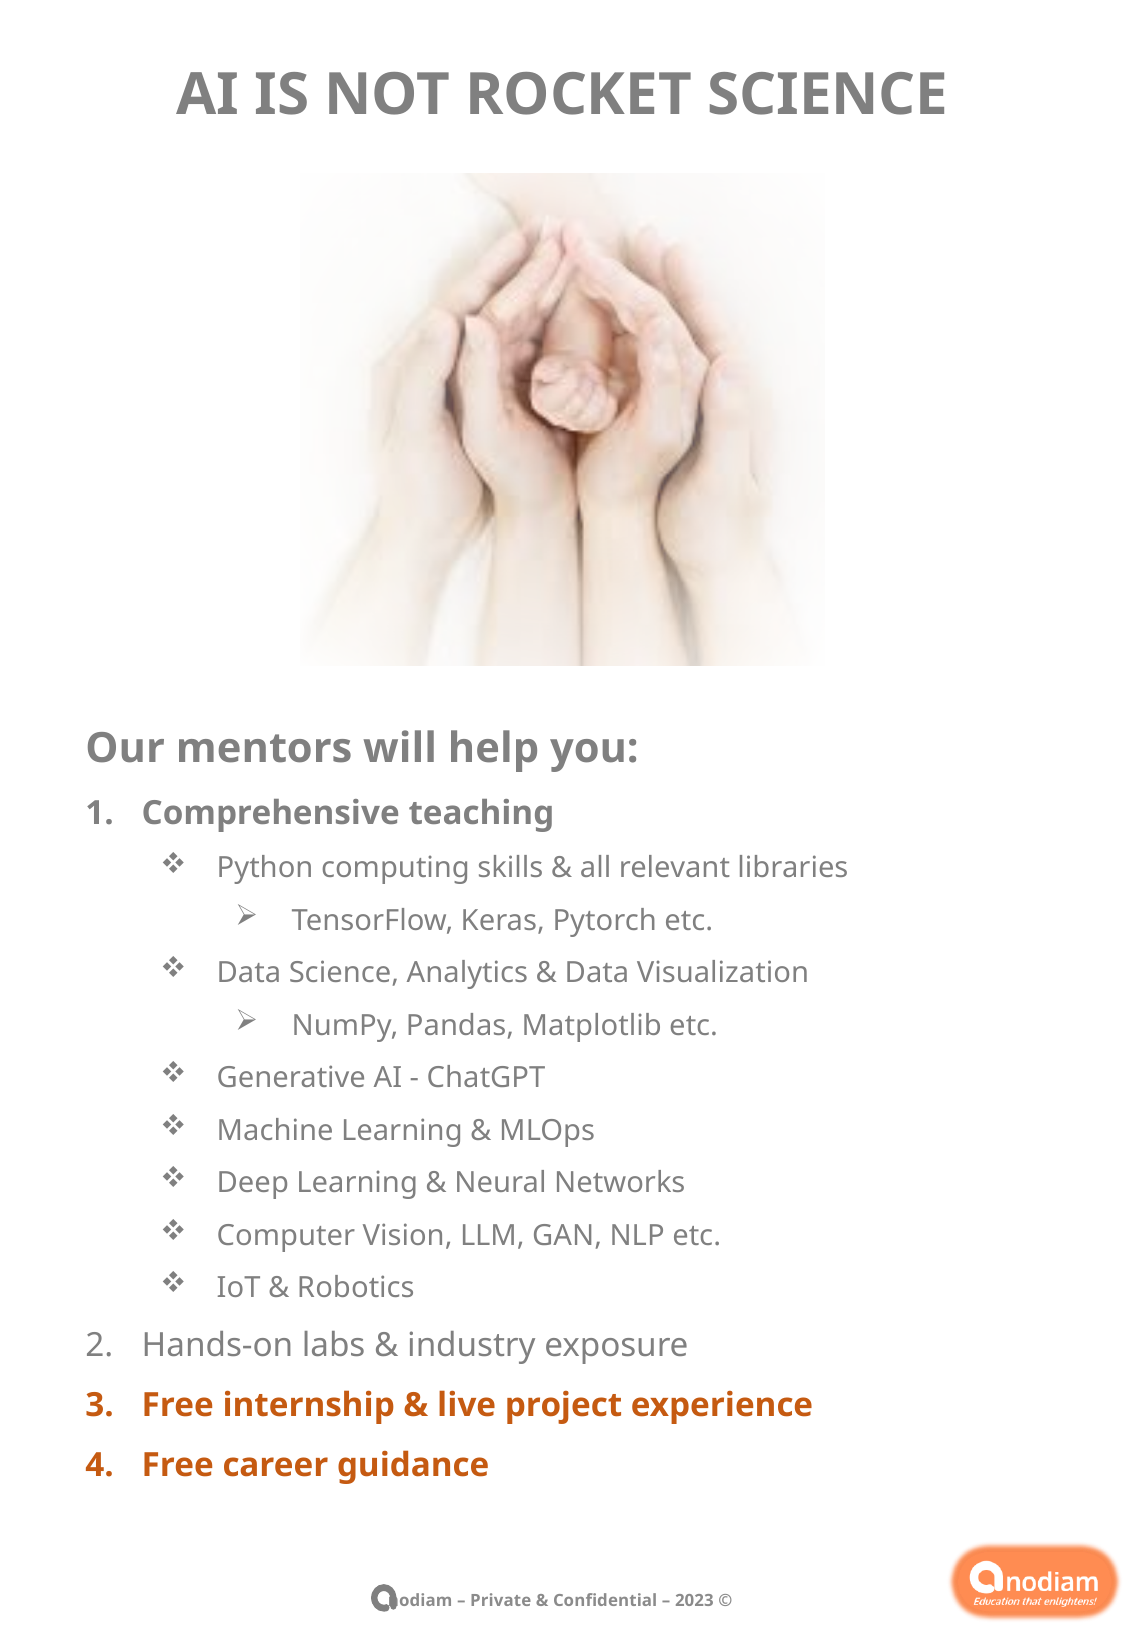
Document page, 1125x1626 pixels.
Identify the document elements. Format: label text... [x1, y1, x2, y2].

text_box [370, 1583, 398, 1613]
text_box Our mentors will help you: Comprehensive teaching Python computing skills & all relevant libraries TensorFlow, Keras, Pytorch etc. Data Science, Analytics & Data Visualization NumPy, Pandas, Matplotlib etc. Generative AI - ChatGPT Machine Learning & MLOps Deep Learning & Neural Networks Computer Vision, LLM, GAN, NLP etc. IoT & Robotics Hands-on labs & industry exposure Free internship & live project experience Free career guidance [70, 688, 1055, 1491]
text_box nodiam – Private & Confidential – 2023 © [288, 1575, 837, 1625]
picture [944, 1538, 1125, 1625]
text_box AI Is Not Rocket Science [125, 49, 1000, 134]
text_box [300, 174, 825, 666]
